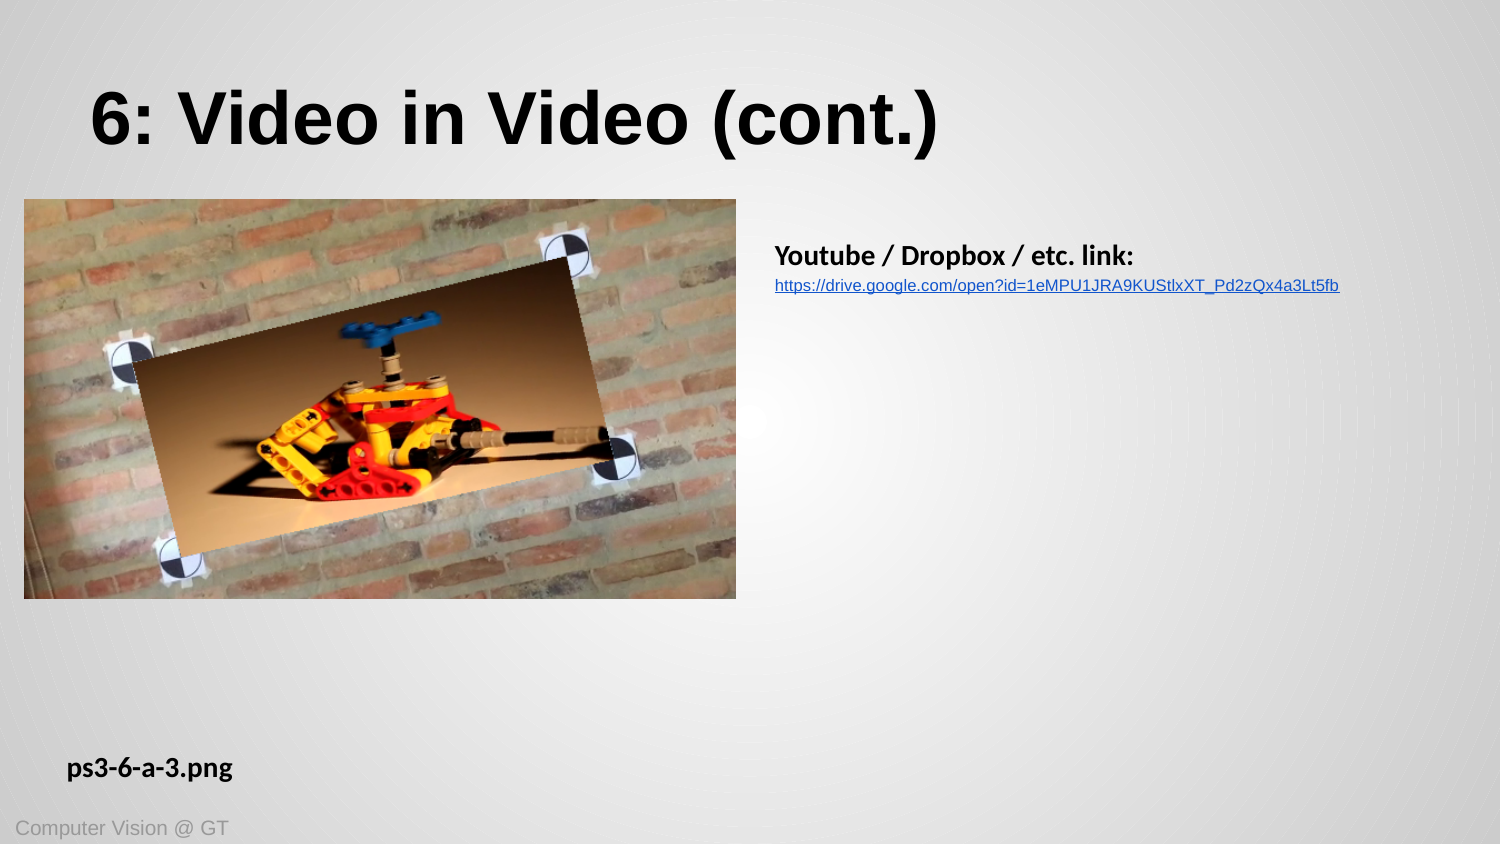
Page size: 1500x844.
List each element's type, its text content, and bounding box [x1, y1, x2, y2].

text_box ps3-6-a-3.png [51, 728, 761, 811]
picture [24, 199, 736, 600]
text_box Youtube / Dropbox / etc. link: https://drive.google.com/open?id=1eMPU1JRA9KUStlxXT_Pd2zQx4a3Lt5fb [760, 216, 1469, 464]
text_box Computer Vision @ GT [0, 811, 422, 844]
title 6: Video in Video (cont.) [75, 33, 1425, 175]
